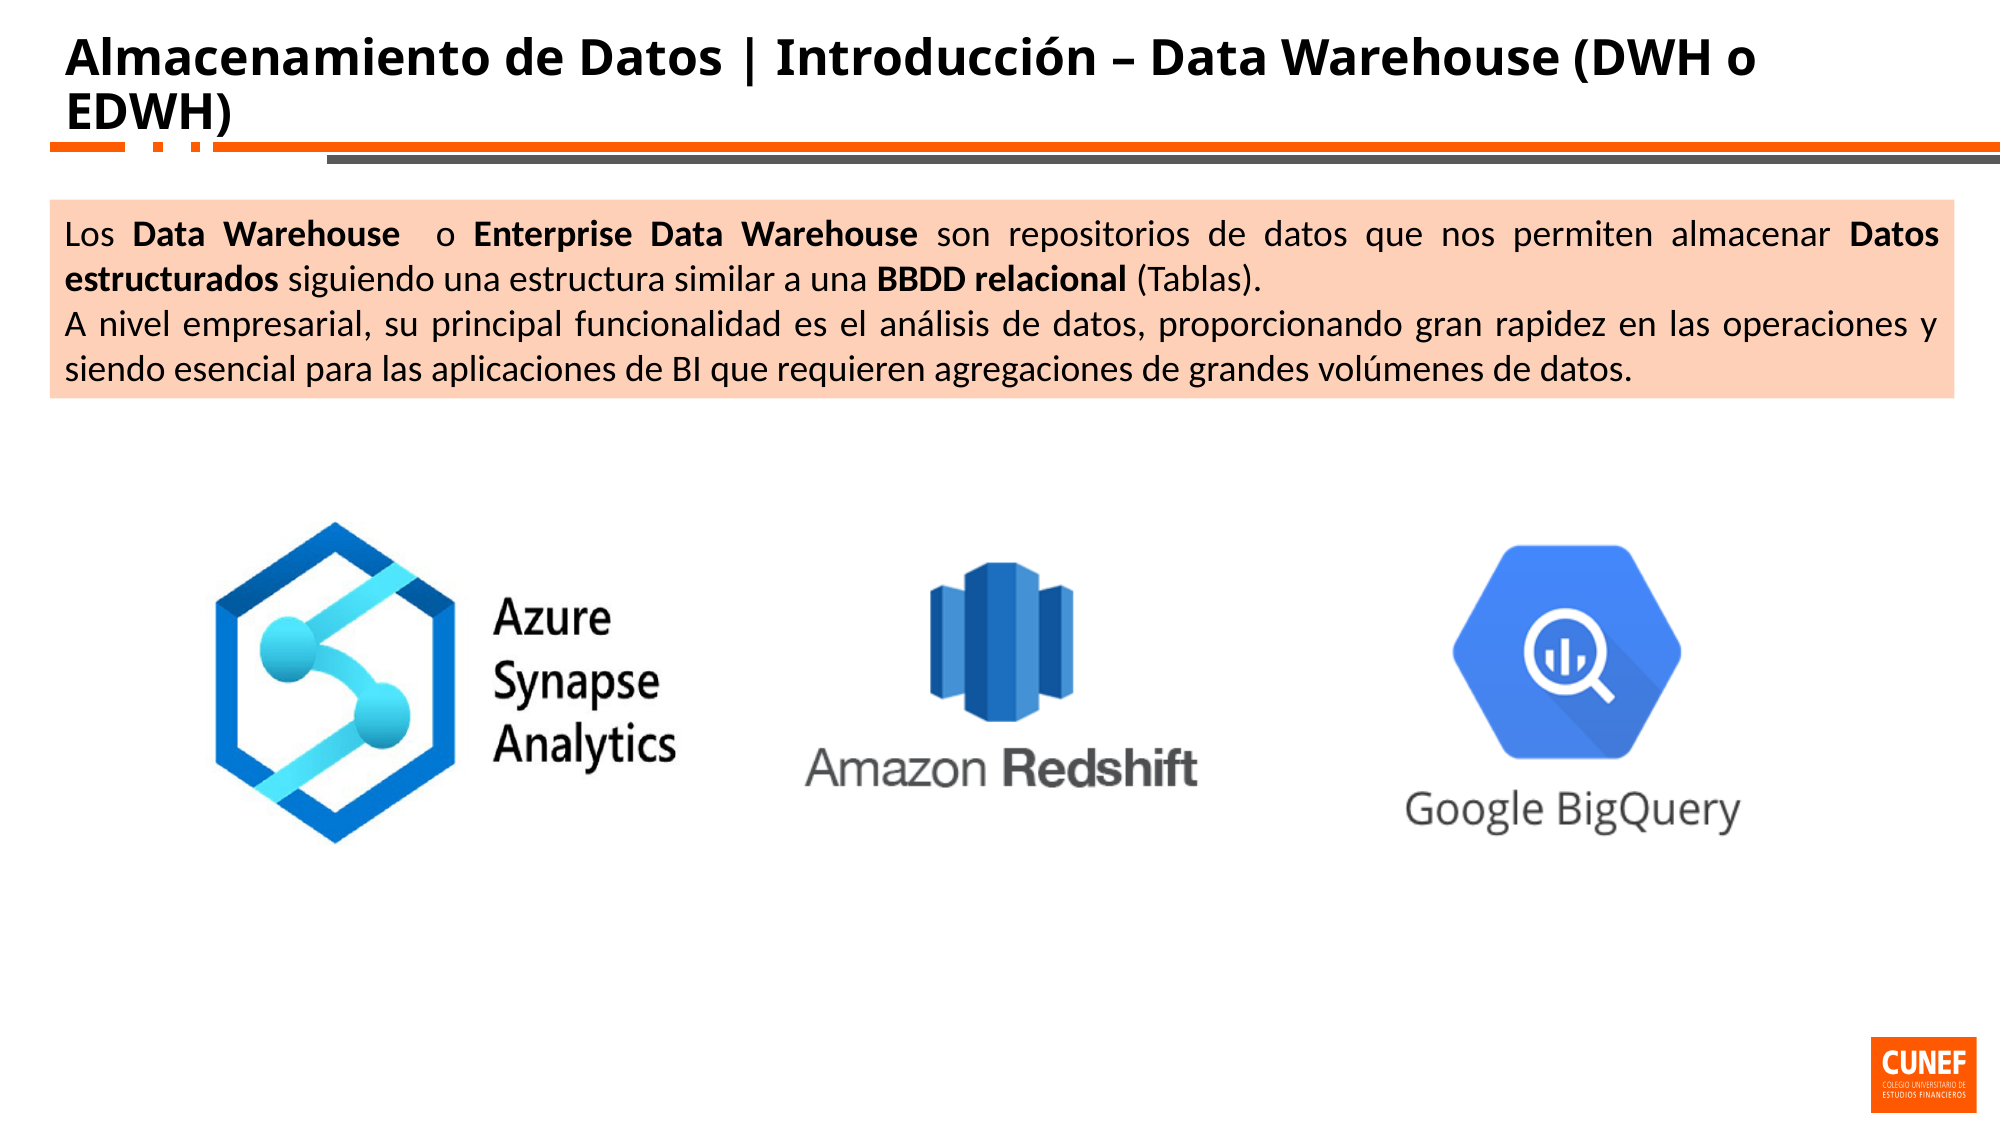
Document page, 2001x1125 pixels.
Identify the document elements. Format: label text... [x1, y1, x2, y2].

text_box Los Data Warehouse o Enterprise Data Warehouse son repositorios de datos que nos permiten almacenar Datos estructurados siguiendo una estructura similar a una BBDD relacional (Tablas). A nivel empresarial, su principal funcionalidad es el análisis de datos, proporcionando gran rapidez en las operaciones y siendo esencial para las aplicaciones de BI que requieren agregaciones de grandes volúmenes de datos. [49, 199, 1955, 399]
picture [747, 519, 1888, 852]
title Almacenamiento de Datos | Introducción – Data Warehouse (DWH o EDWH) [49, 48, 1798, 124]
picture [201, 519, 693, 852]
picture [1871, 1037, 1977, 1113]
